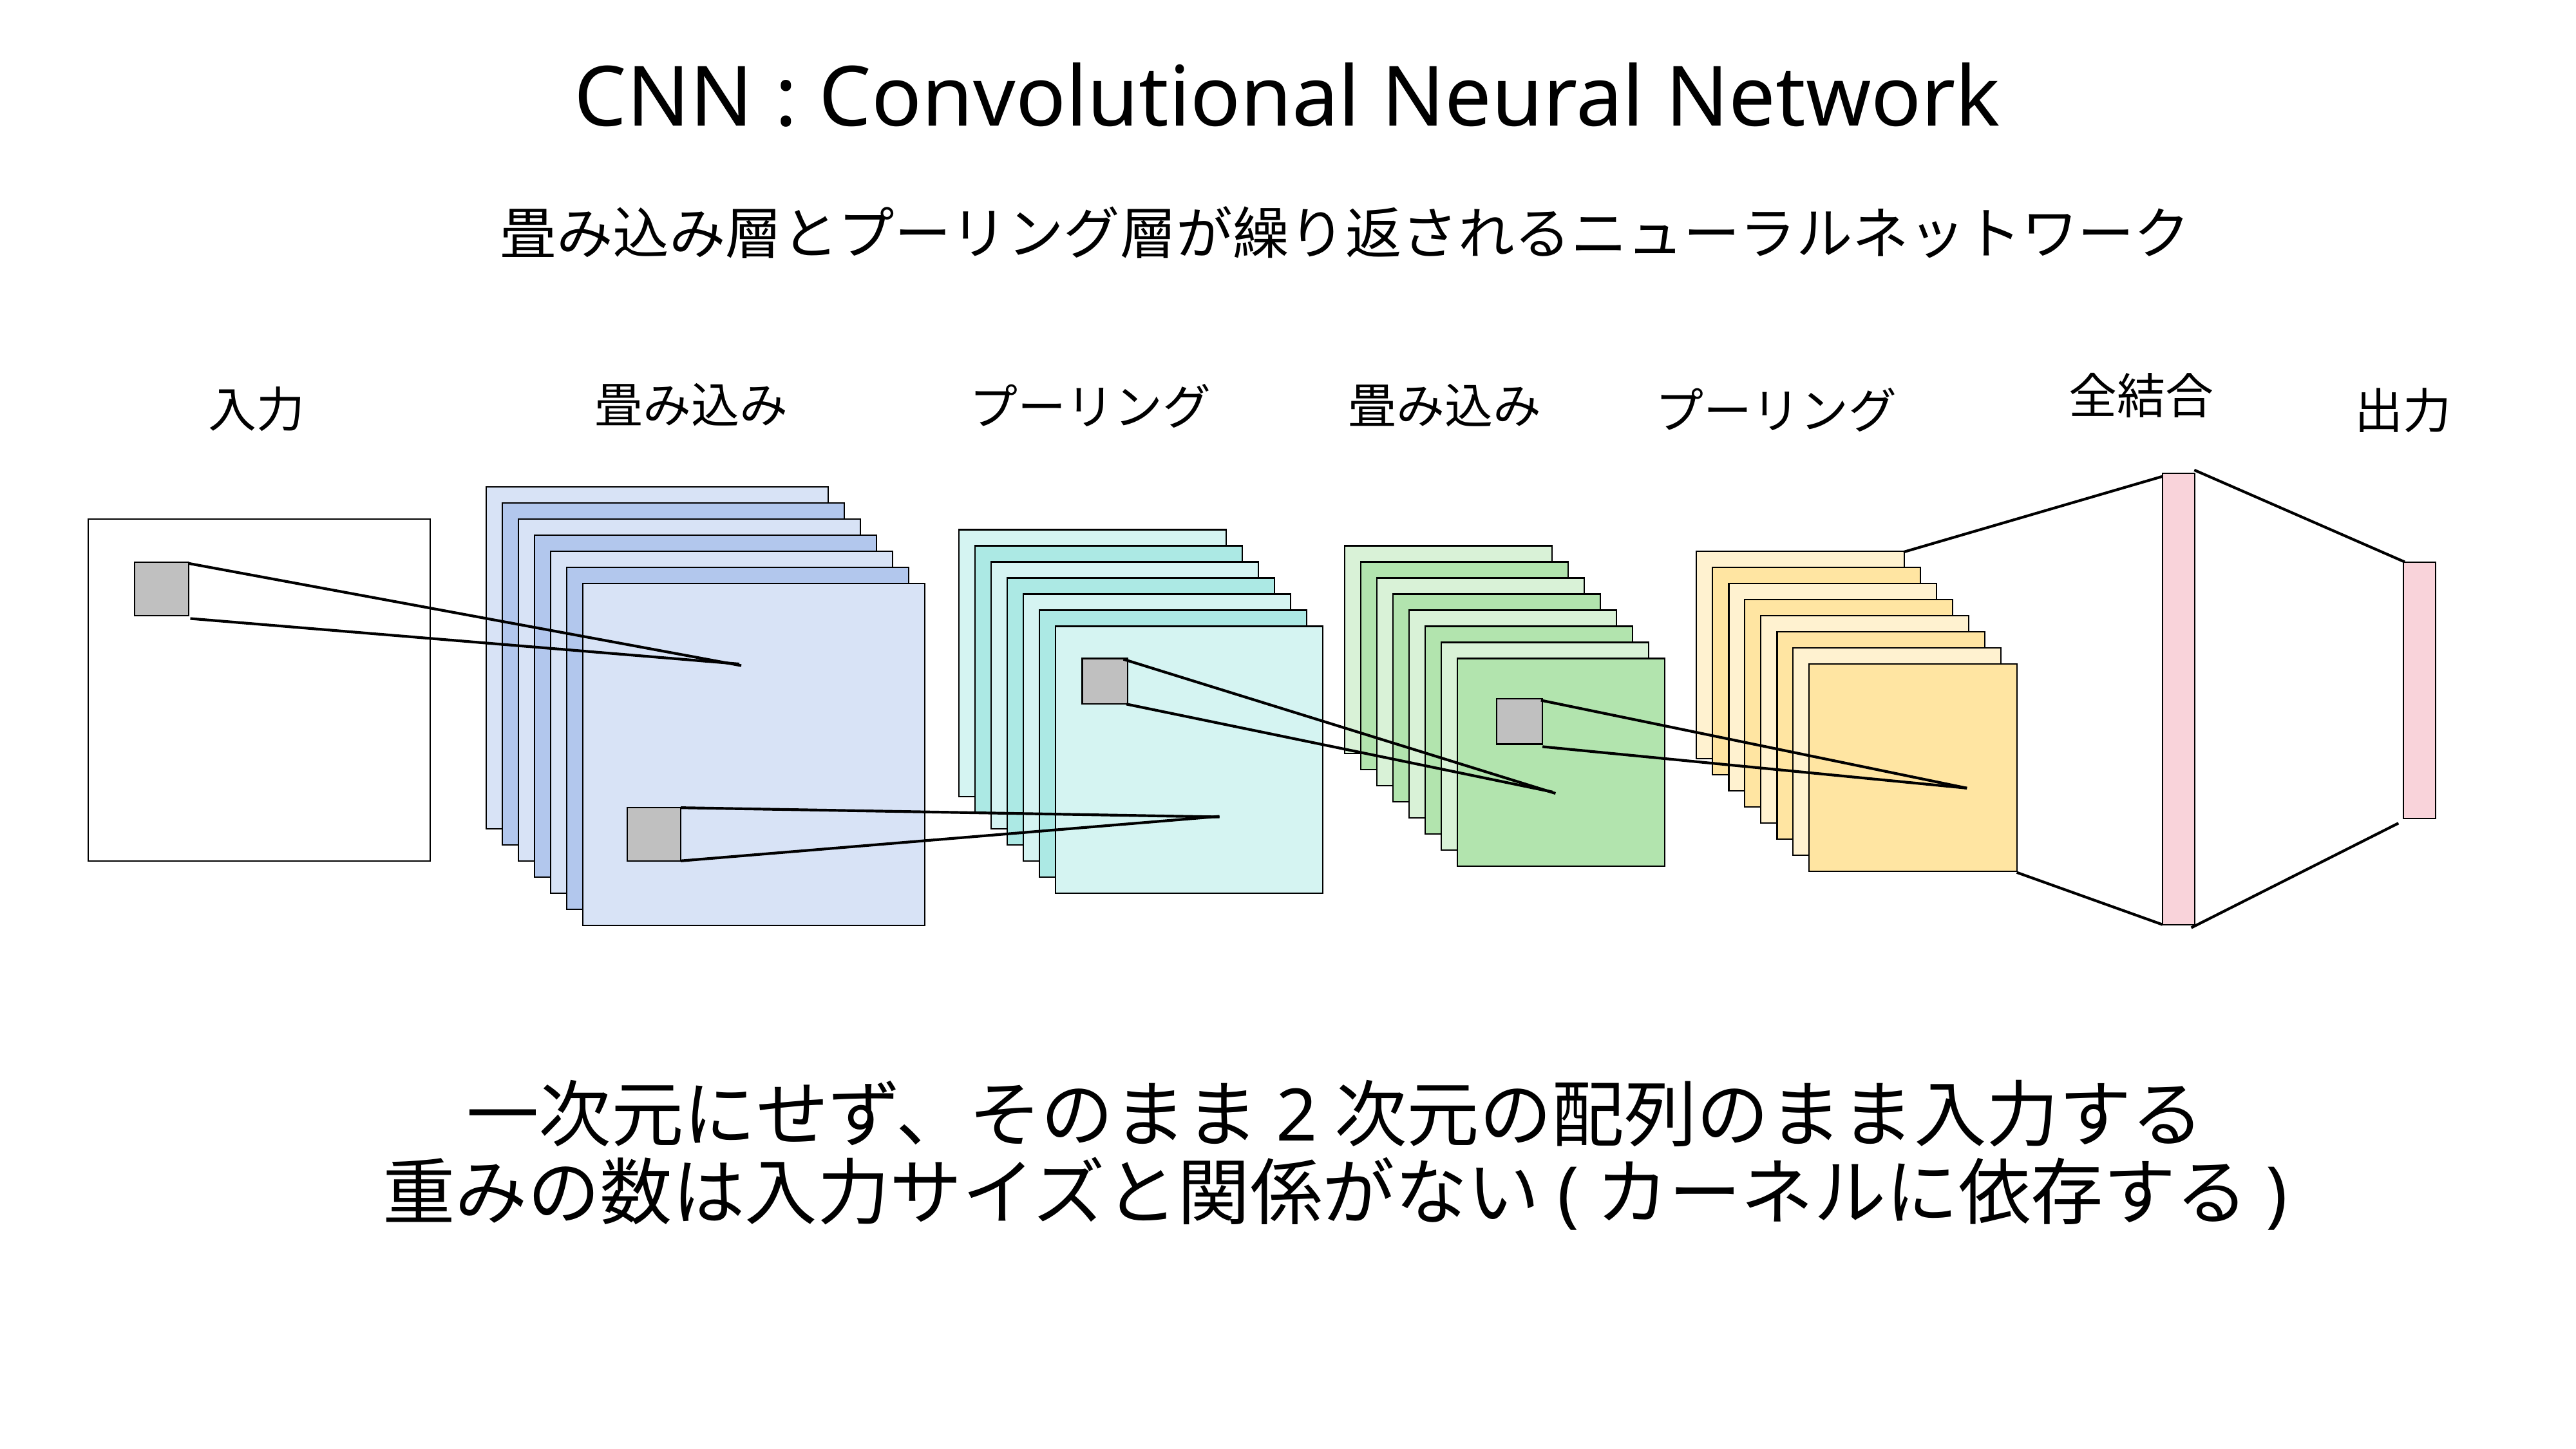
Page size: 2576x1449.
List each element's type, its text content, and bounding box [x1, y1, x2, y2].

text_box [502, 666, 518, 846]
text_box [518, 666, 534, 862]
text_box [680, 807, 1220, 816]
text_box [1082, 658, 1123, 704]
text_box [1425, 626, 1633, 659]
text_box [188, 563, 742, 666]
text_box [2016, 872, 2163, 925]
text_box [1007, 578, 1274, 807]
text_box [975, 545, 1242, 807]
text_box 入力 [162, 380, 351, 443]
text_box [1377, 578, 1585, 659]
text_box [742, 567, 909, 583]
text_box [1761, 616, 1969, 700]
text_box 畳み込み [551, 375, 833, 439]
text_box [502, 503, 845, 563]
text_box [1696, 551, 1904, 700]
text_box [1123, 659, 1556, 794]
text_box [518, 519, 861, 563]
text_box [1728, 789, 1745, 791]
text_box [1425, 794, 1441, 834]
text_box [1023, 594, 1291, 807]
text_box プーリング [1635, 381, 1918, 445]
text_box [1361, 562, 1569, 659]
text_box [534, 666, 550, 878]
text_box [534, 535, 877, 563]
text_box [1393, 794, 1409, 802]
text_box [1345, 545, 1553, 659]
text_box [566, 666, 582, 910]
text_box [550, 666, 566, 894]
text_box [135, 562, 189, 616]
text_box [1441, 642, 1649, 659]
text_box [1409, 794, 1425, 818]
text_box [1745, 789, 1761, 808]
text_box [1393, 594, 1601, 659]
text_box [1457, 658, 1665, 700]
text_box [1809, 664, 2017, 872]
text_box [1745, 600, 1953, 700]
text_box [2162, 473, 2195, 925]
text_box [1039, 862, 1056, 878]
text_box [1777, 789, 1793, 840]
text_box プーリング [949, 378, 1232, 441]
text_box [1712, 567, 1920, 700]
text_box [1409, 610, 1617, 659]
text_box [1793, 648, 2001, 700]
text_box [991, 562, 1258, 807]
text_box [88, 519, 431, 862]
text_box [582, 583, 925, 926]
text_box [1540, 700, 1967, 789]
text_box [2194, 469, 2405, 562]
text_box [1056, 626, 1323, 894]
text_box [2191, 822, 2399, 928]
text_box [190, 618, 740, 665]
text_box [1761, 789, 1777, 824]
text_box [1793, 789, 1809, 856]
text_box 全結合 [2000, 366, 2283, 430]
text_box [1542, 746, 1967, 788]
text_box [550, 551, 893, 567]
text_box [1903, 476, 2163, 553]
text_box 畳み込み [1303, 376, 1586, 440]
text_box CNN : Convolutional Neural Network [569, 48, 2007, 149]
text_box 出力 [2262, 381, 2544, 445]
text_box [1777, 632, 1985, 700]
text_box 畳み込み層とプーリング層が繰り返されるニューラルネットワーク [495, 200, 2197, 272]
text_box [1728, 583, 1937, 700]
text_box [627, 807, 680, 862]
text_box [1441, 794, 1457, 850]
text_box [1457, 789, 1665, 866]
text_box [959, 529, 1226, 797]
text_box 一次元にせず、そのまま2次元の配列のまま入力する 重みの数は入力サイズと関係がない(カーネルに依存する) [377, 1072, 2293, 1240]
text_box [2403, 562, 2436, 819]
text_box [680, 816, 1220, 862]
text_box [486, 487, 829, 563]
text_box [486, 666, 502, 829]
text_box [1039, 610, 1307, 807]
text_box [1126, 704, 1553, 792]
